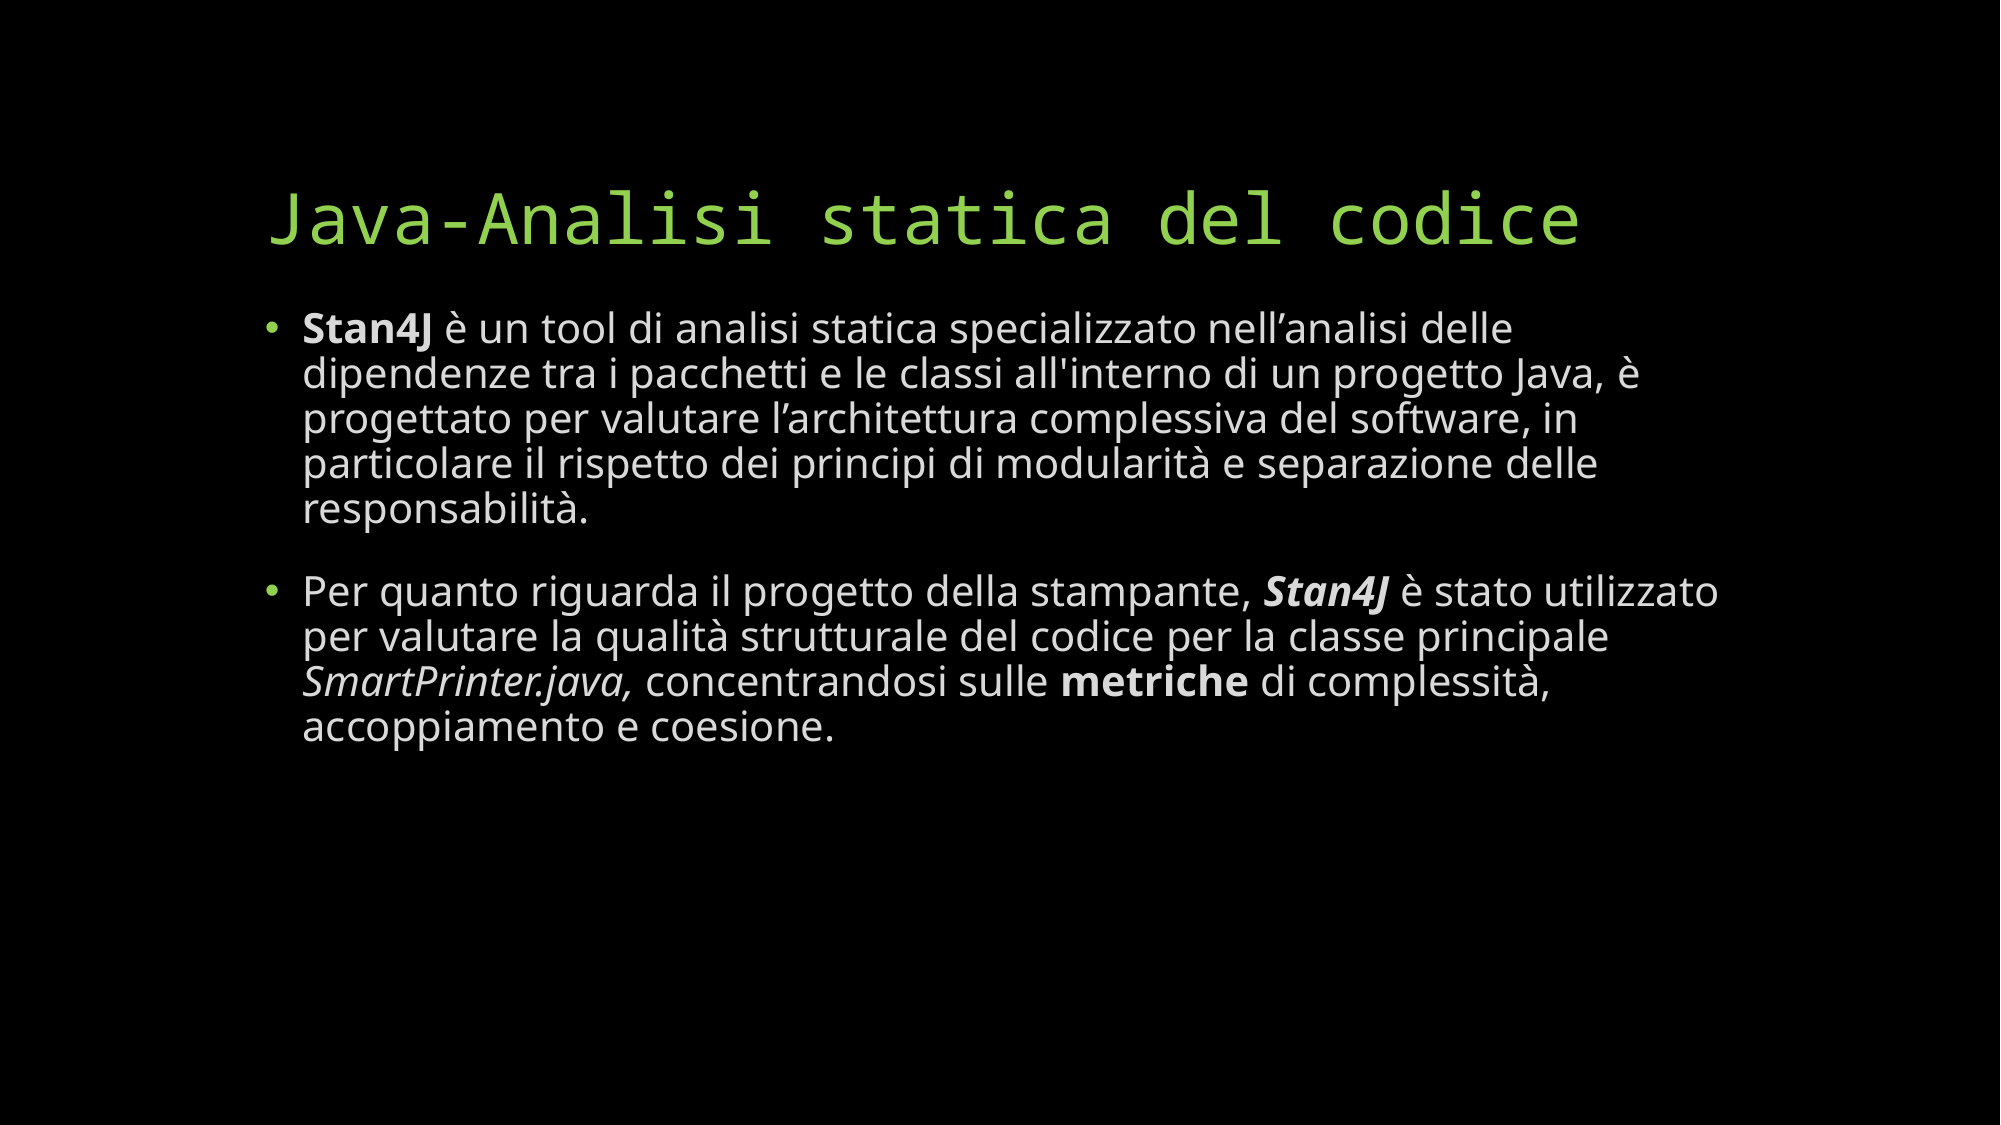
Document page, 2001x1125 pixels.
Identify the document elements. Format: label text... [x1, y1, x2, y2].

list Stan4J è un tool di analisi statica specializzato nell’analisi delle dipendenze tra i pacchetti e le classi all'interno di un progetto Java, è progettato per valutare l’architettura complessiva del software, in particolare il rispetto dei principi di modularità e separazione delle responsabilità. Per quanto riguarda il progetto della stampante, Stan4J è stato utilizzato per valutare la qualità strutturale del codice per la classe principale SmartPrinter.java, concentrandosi sulle metriche di complessità, accoppiamento e coesione. [249, 299, 1750, 1000]
title Java-Analisi statica del codice [249, 79, 1750, 268]
